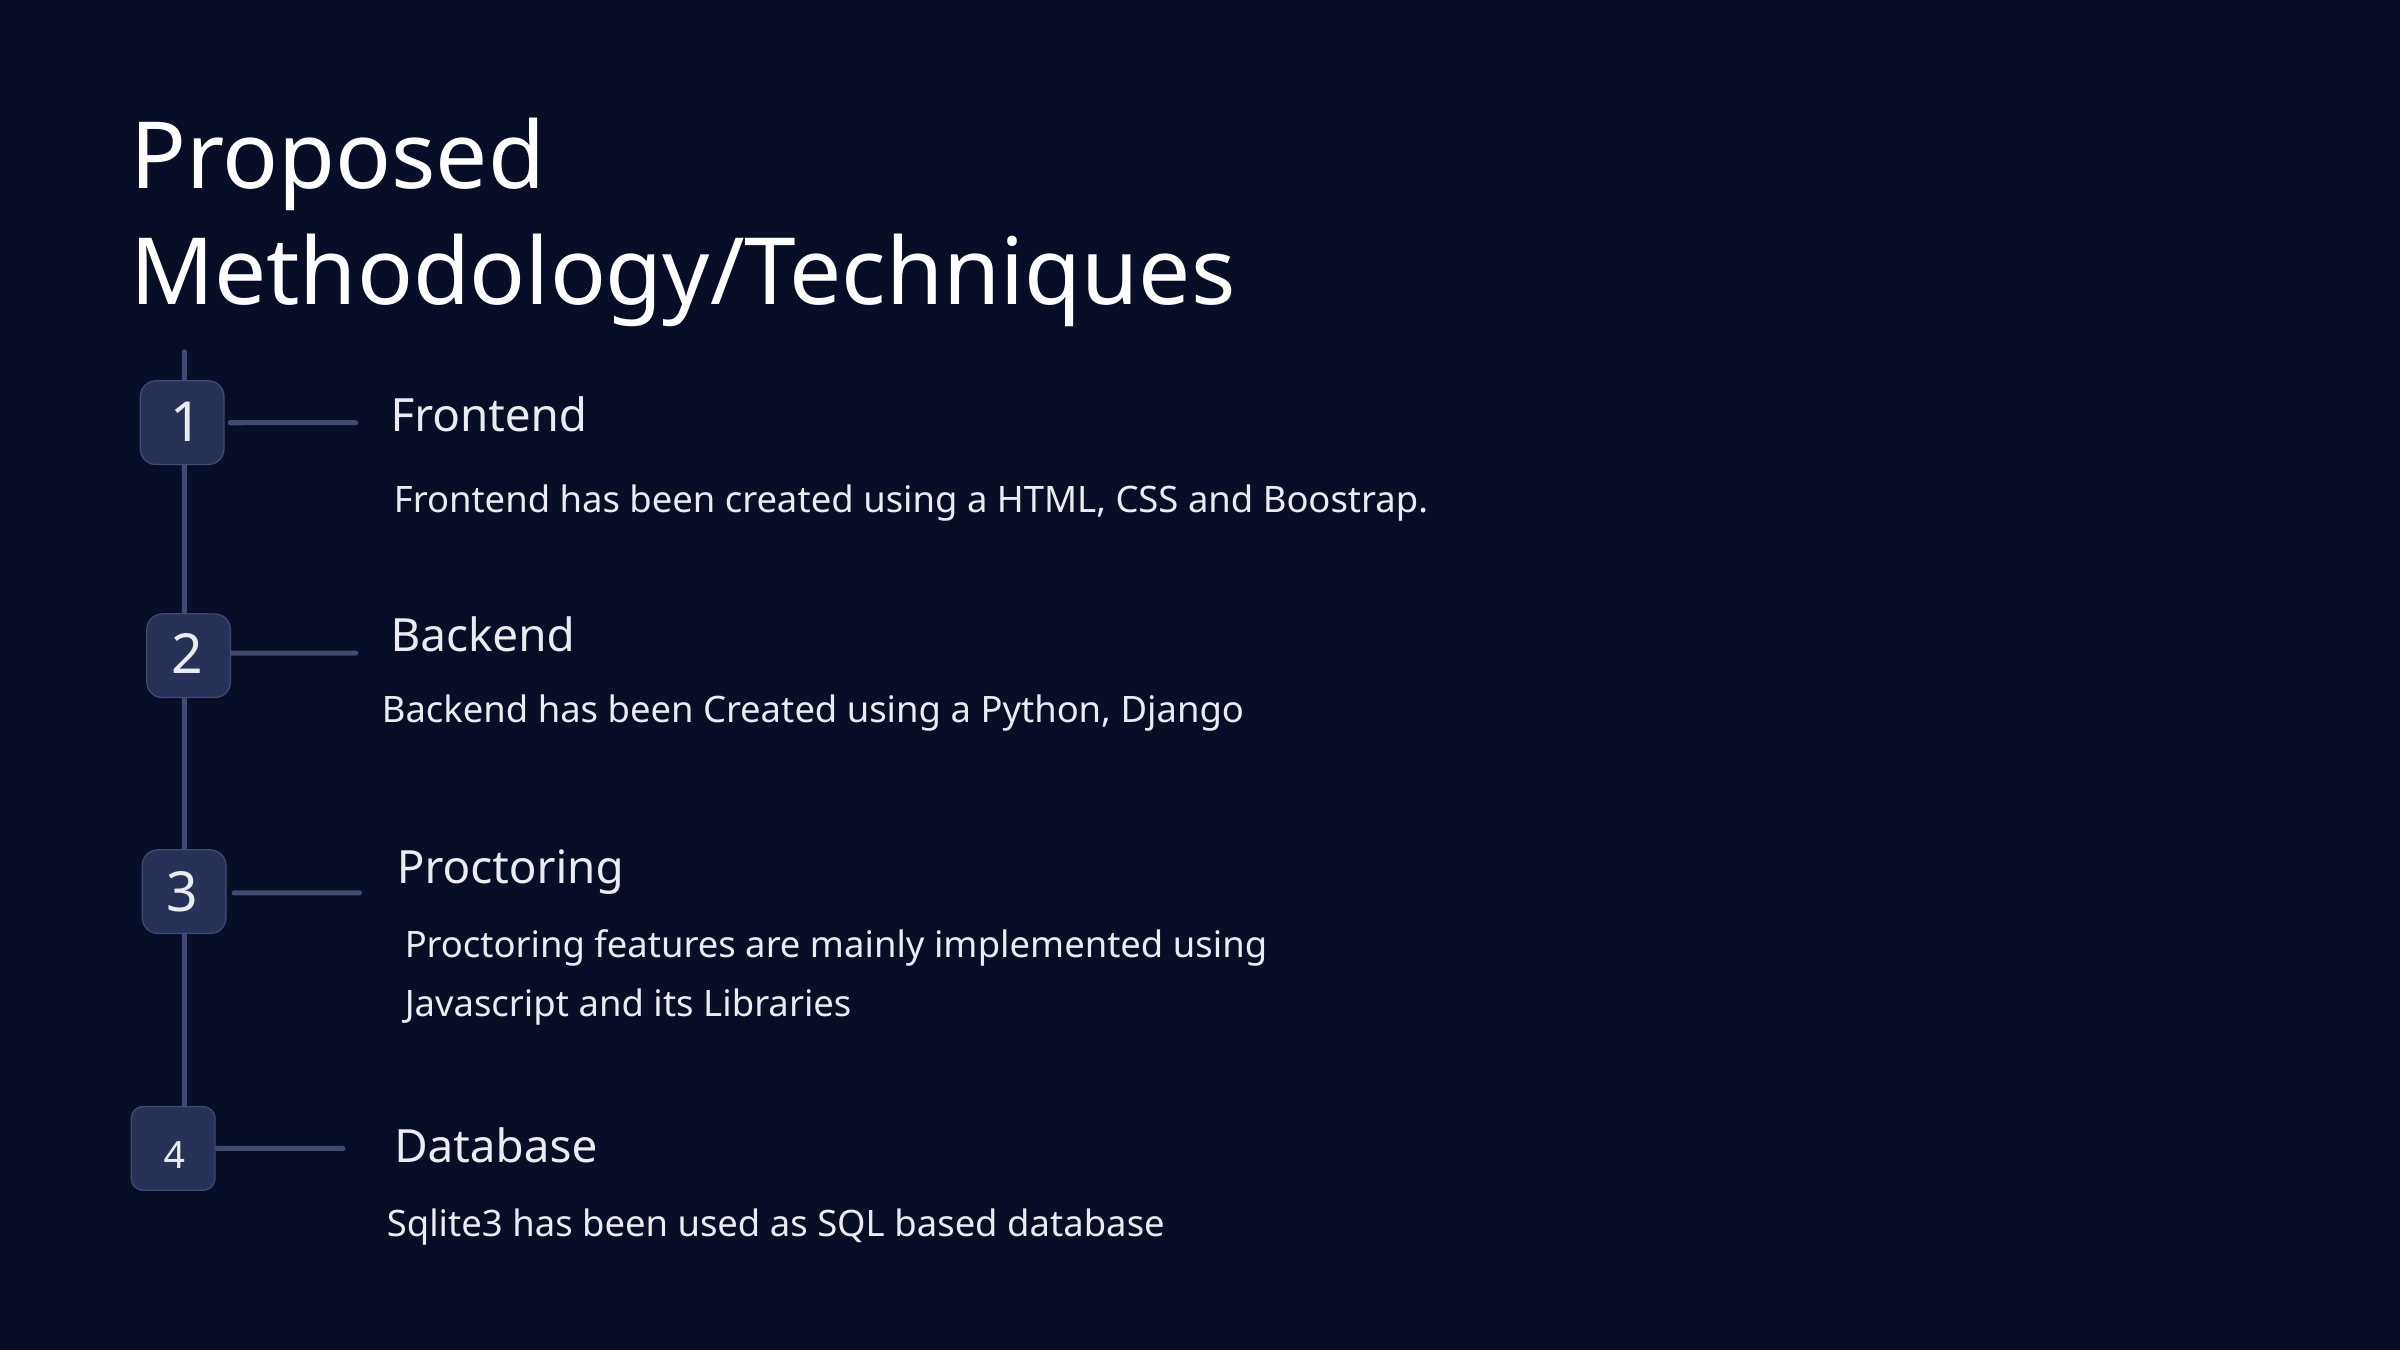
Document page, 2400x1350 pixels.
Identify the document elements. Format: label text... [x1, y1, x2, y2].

text_box [231, 890, 362, 896]
text_box Database [379, 1109, 801, 1180]
text_box [227, 420, 359, 426]
text_box [181, 934, 187, 1106]
text_box 2 [170, 629, 205, 686]
text_box Frontend has been created using a HTML, CSS and Boostrap. [394, 459, 1374, 520]
text_box [231, 650, 359, 656]
text_box 3 [166, 867, 198, 924]
text_box [181, 349, 187, 380]
text_box Proctoring features are mainly implemented using Javascript and its Libraries [404, 905, 1384, 1025]
text_box Proposed Methodology/Techniques [130, 91, 1370, 324]
text_box [181, 698, 187, 849]
text_box Backend has been Created using a Python, Django [381, 670, 1361, 730]
text_box [140, 380, 225, 465]
text_box [131, 1106, 216, 1191]
text_box [142, 849, 227, 934]
text_box [181, 465, 187, 613]
text_box Frontend [390, 383, 856, 442]
text_box Backend [390, 603, 901, 662]
text_box 4 [148, 1123, 216, 1184]
text_box 1 [173, 397, 199, 454]
text_box [146, 613, 231, 698]
text_box Proctoring [396, 835, 862, 894]
text_box [215, 1145, 346, 1151]
text_box Sqlite3 has been used as SQL based database [386, 1184, 1367, 1304]
